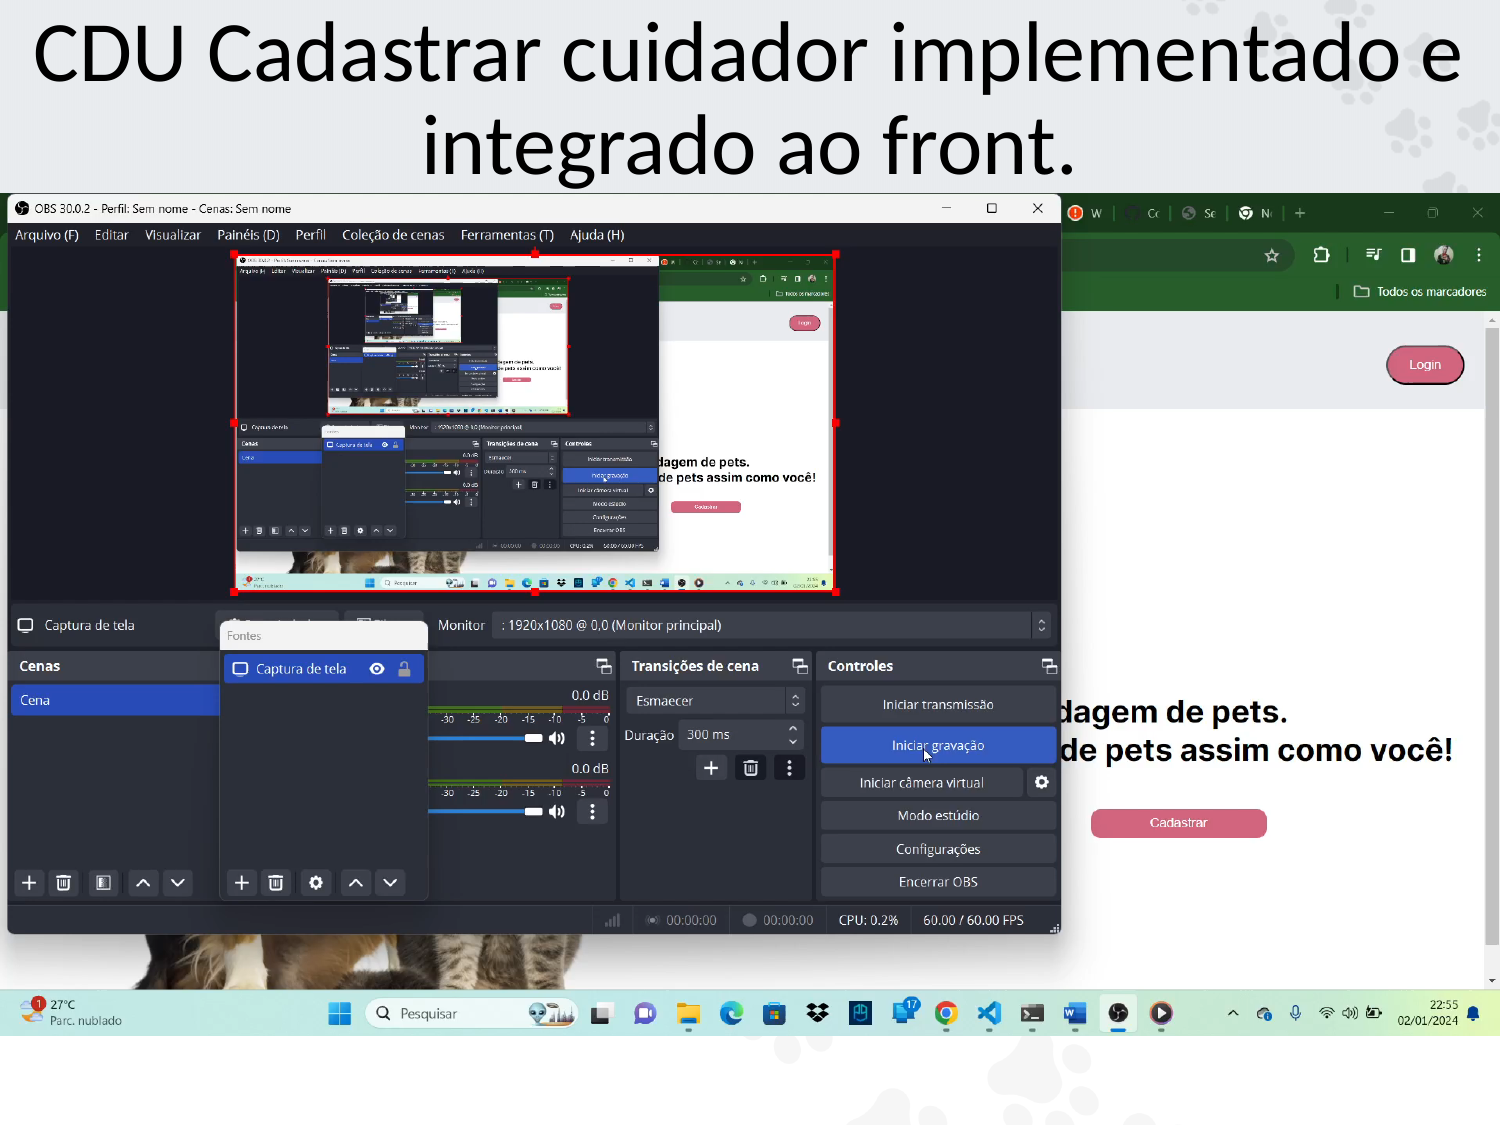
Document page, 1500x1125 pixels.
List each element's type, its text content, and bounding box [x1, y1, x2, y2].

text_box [0, 192, 1500, 1037]
text_box CDU Cadastrar cuidador implementado e integrado ao front. [0, 0, 1197, 192]
picture [1197, 0, 1500, 192]
